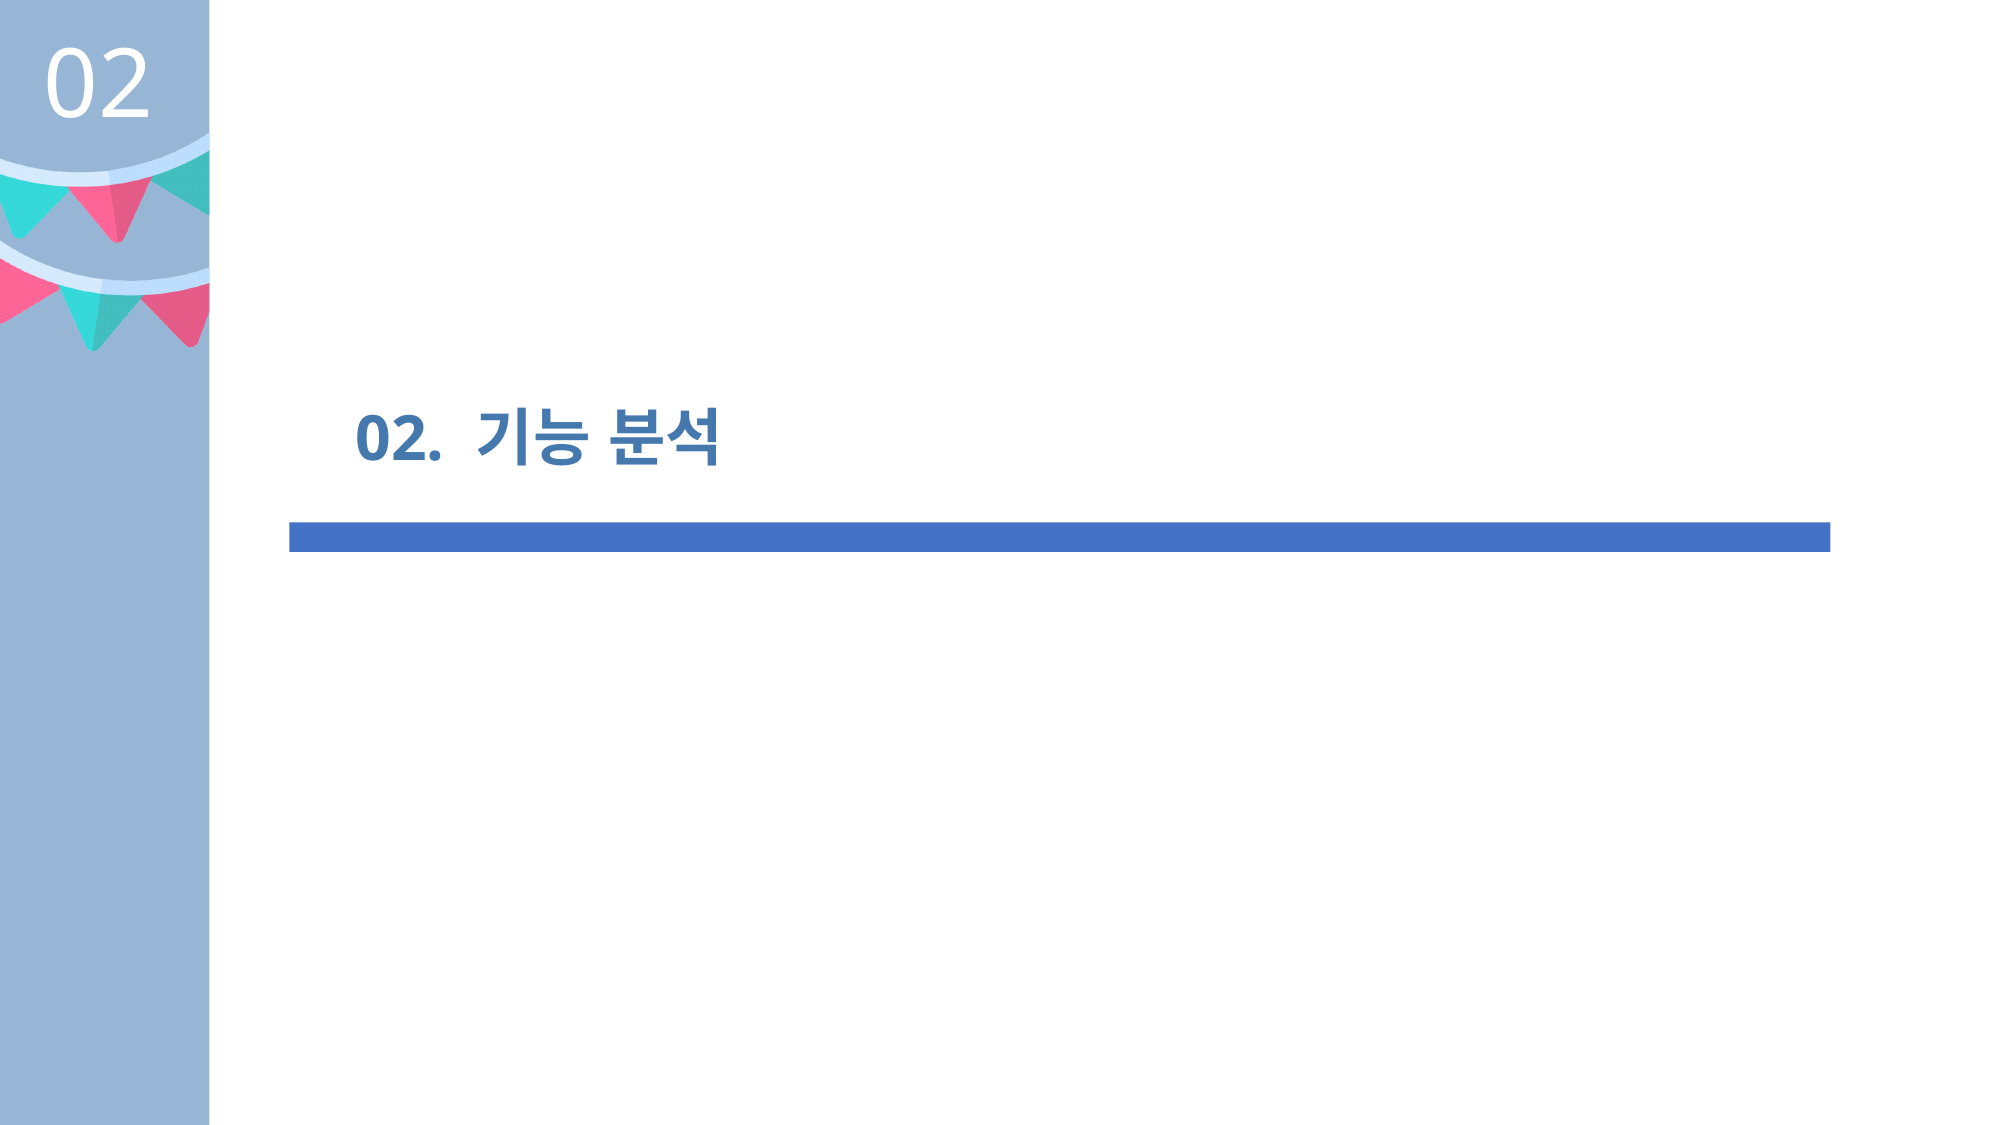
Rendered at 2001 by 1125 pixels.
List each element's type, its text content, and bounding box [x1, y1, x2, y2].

text_box [287, 520, 1833, 554]
text_box [0, 0, 212, 129]
picture [0, 130, 210, 352]
text_box 02 [28, 14, 277, 144]
text_box 02. 기능 분석 [340, 391, 1215, 481]
text_box [0, 354, 212, 1125]
